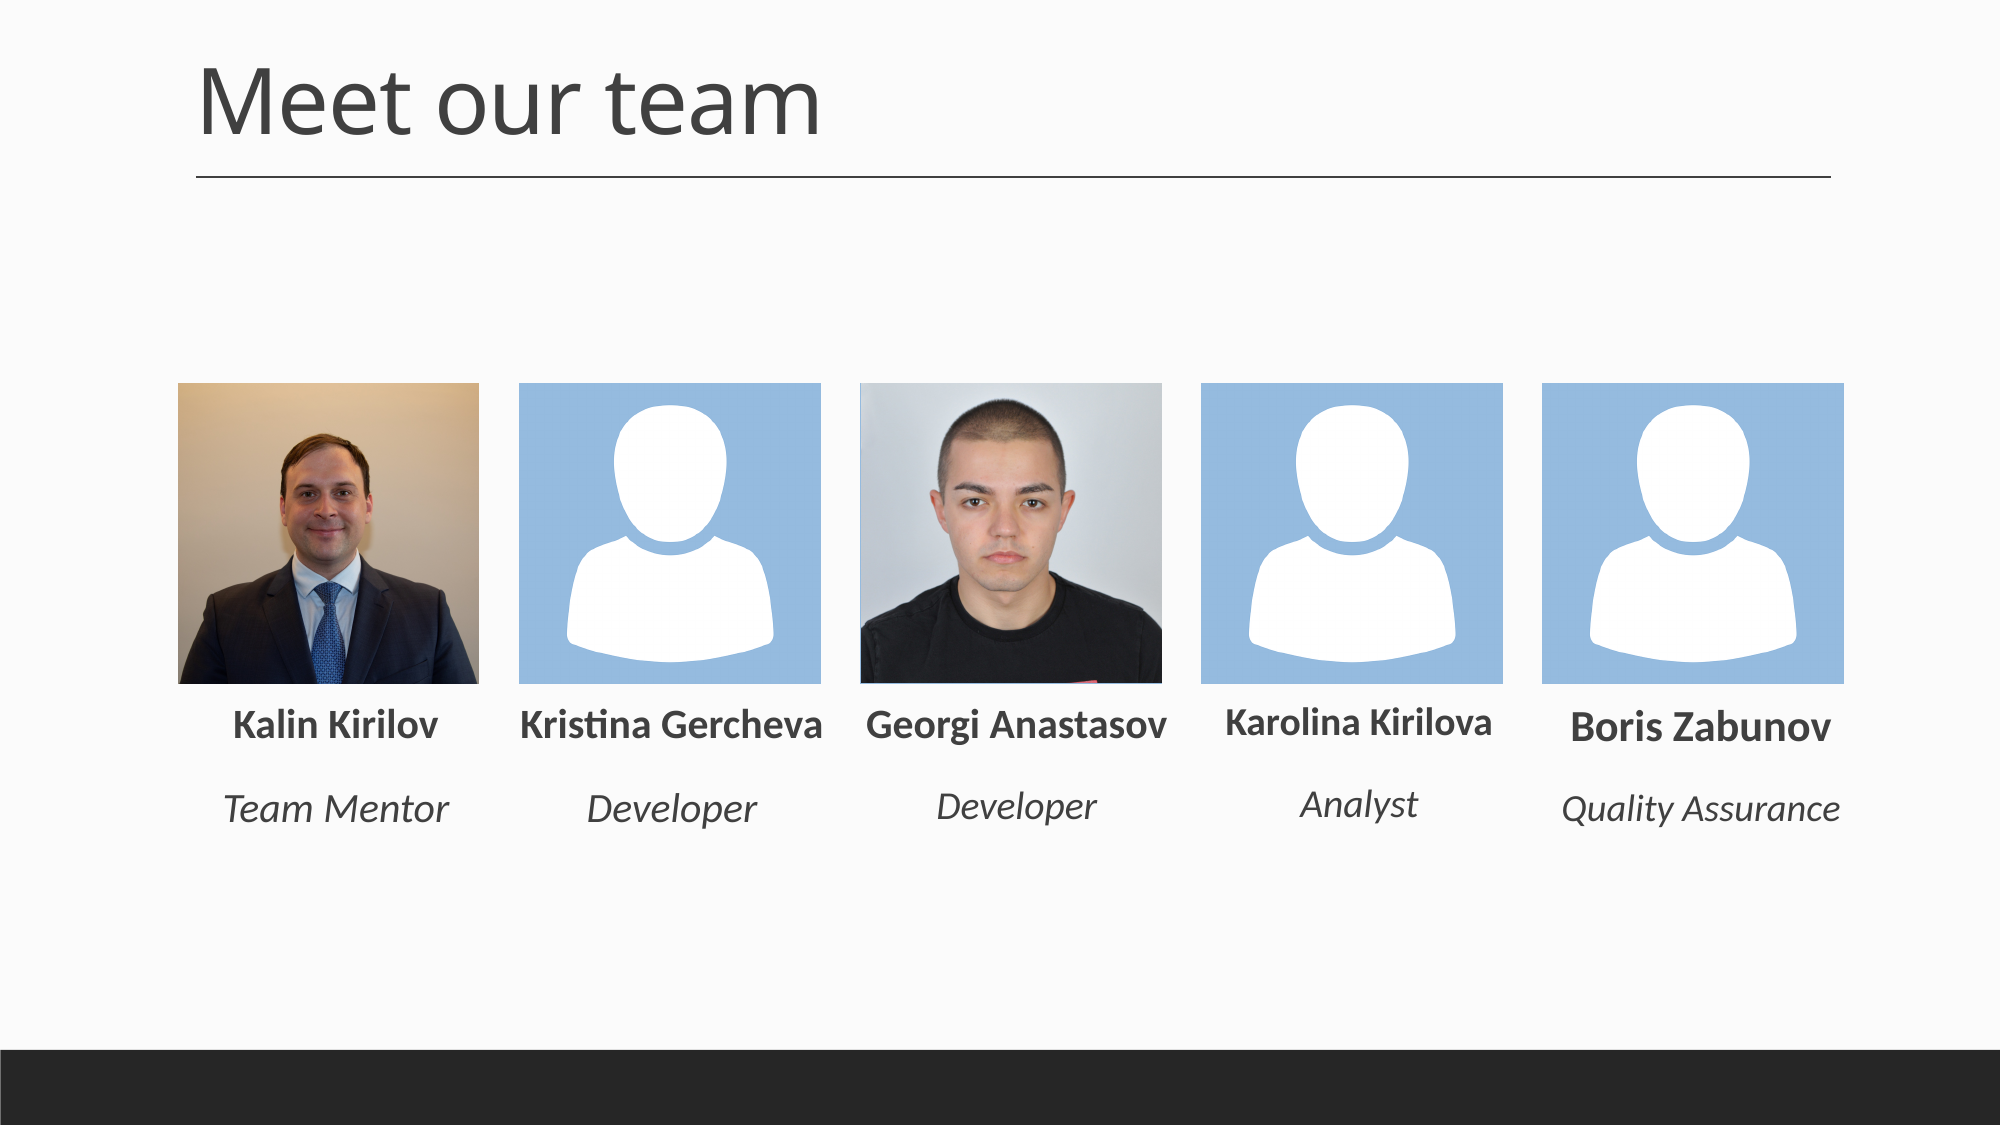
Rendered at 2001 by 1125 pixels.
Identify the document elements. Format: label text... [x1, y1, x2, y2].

picture [518, 382, 821, 685]
picture [177, 382, 480, 685]
title Meet our team [180, 47, 1830, 163]
text_box Georgi Anastasov Developer [850, 684, 1169, 839]
picture [859, 382, 1162, 685]
list Kalin Kirilov Team Mentor [178, 691, 479, 839]
picture [1201, 382, 1504, 685]
picture [1542, 382, 1845, 685]
text_box Kristina Gercheva Developer [497, 684, 832, 839]
text_box Boris Zabunov Quality Assurance [1542, 691, 1844, 839]
text_box Karolina Kirilova Analyst [1201, 691, 1503, 839]
